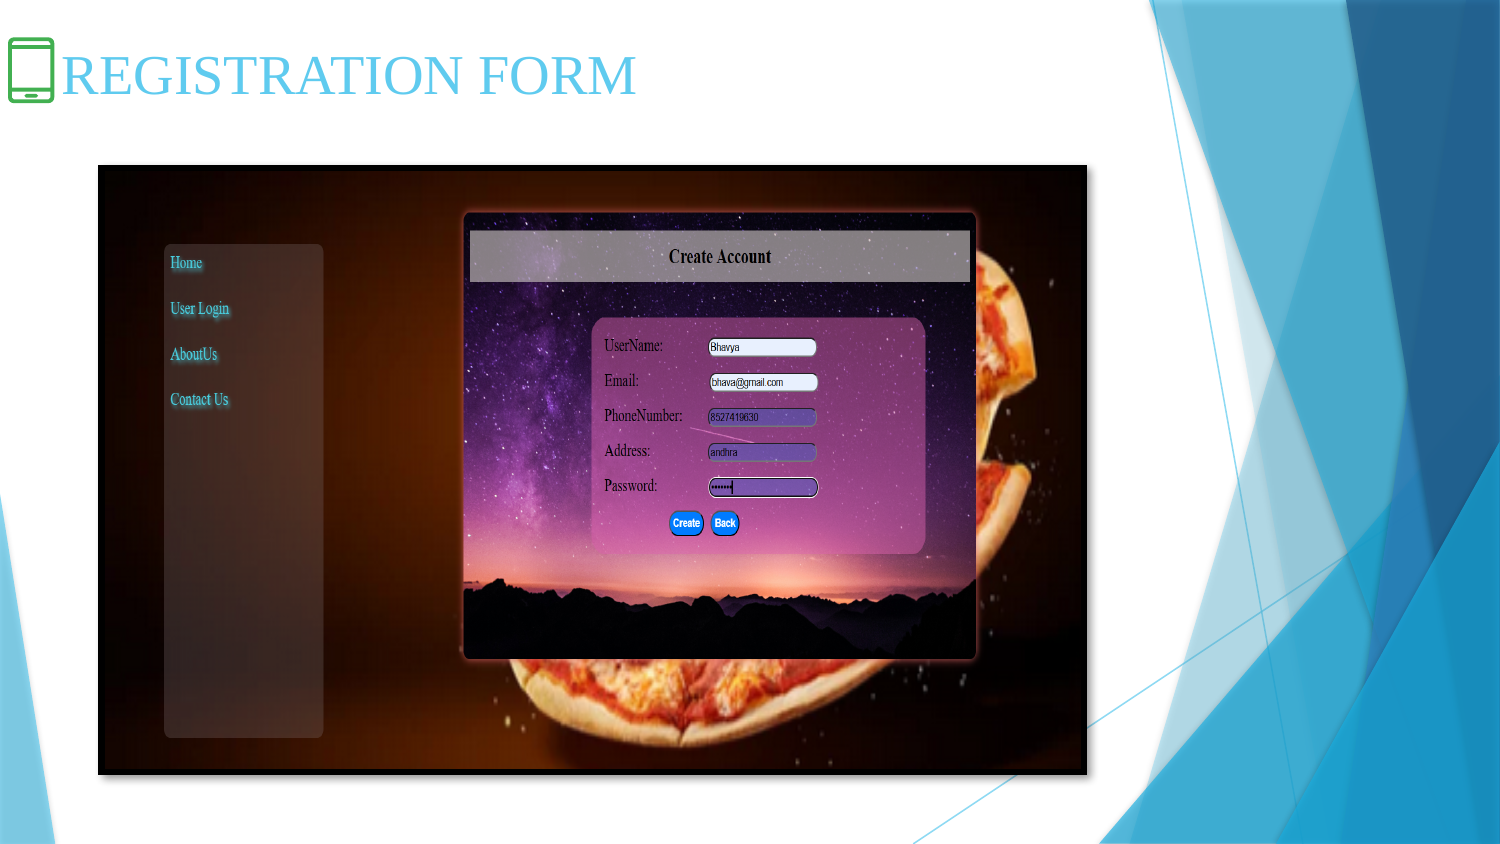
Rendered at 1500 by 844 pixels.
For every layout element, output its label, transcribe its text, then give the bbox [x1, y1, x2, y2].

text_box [7, 36, 55, 104]
title REGISTRATION FORM [46, 23, 1311, 118]
picture [104, 170, 1082, 770]
